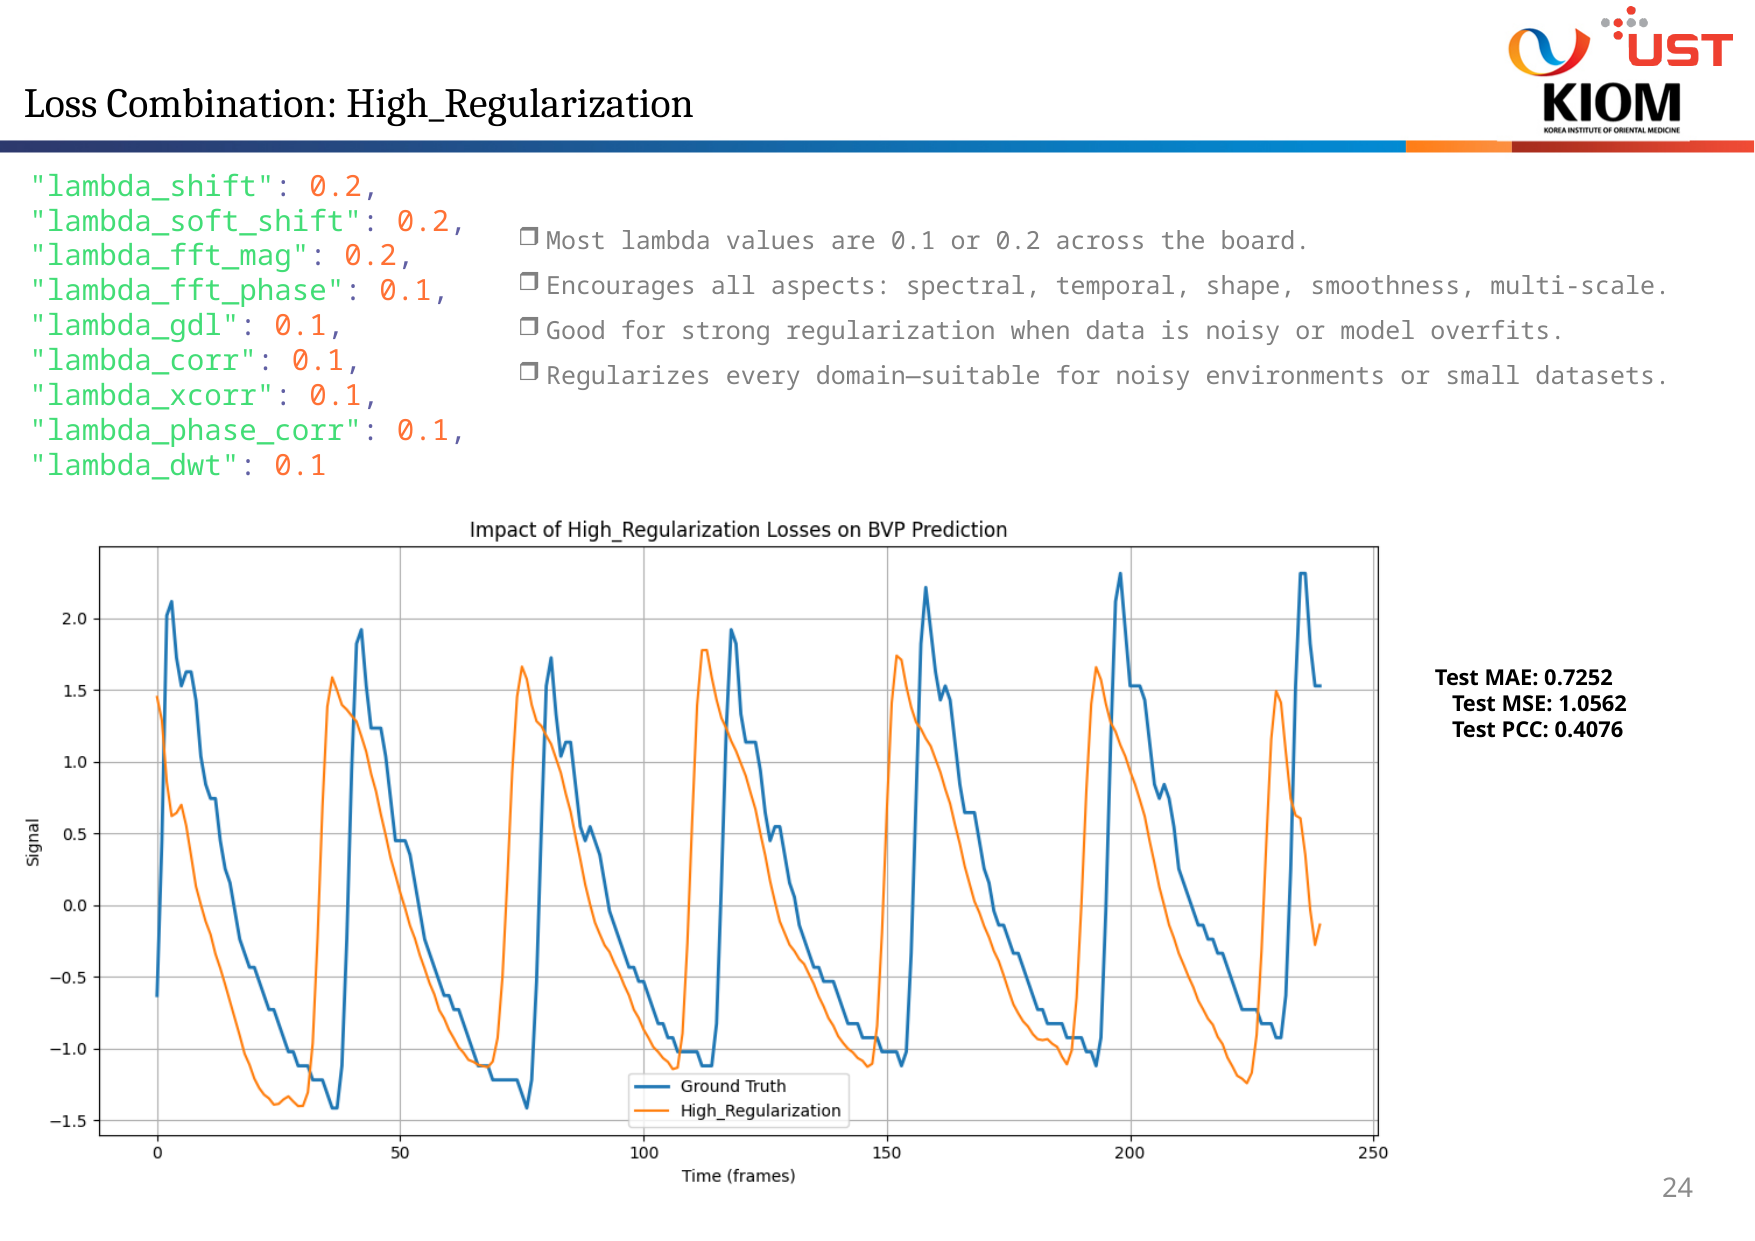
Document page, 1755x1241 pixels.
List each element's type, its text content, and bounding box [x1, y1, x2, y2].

text_box Loss Combination: High_Regularization [0, 43, 1367, 134]
picture [0, 0, 1755, 1241]
text_box Most lambda values are 0.1 or 0.2 across the board. Encourages all aspects: spectral, temporal, shape, smoothness, multi-scale. Good for strong regularization when data is noisy or model overfits. Regularizes every domain—suitable for noisy environments or small datasets. [503, 202, 1710, 397]
text_box Test MAE: 0.7252 Test MSE: 1.0562 Test PCC: 0.4076 [1414, 656, 1703, 750]
text_box 23 [1300, 1155, 1710, 1222]
text_box "lambda_shift": 0.2, "lambda_soft_shift": 0.2, "lambda_fft_mag": 0.2, "lambda_fft_phase": 0.1, "lambda_gdl": 0.1, "lambda_corr": 0.1, "lambda_xcorr": 0.1, "lambda_phase_corr": 0.1, "lambda_dwt": 0.1 [14, 159, 504, 489]
